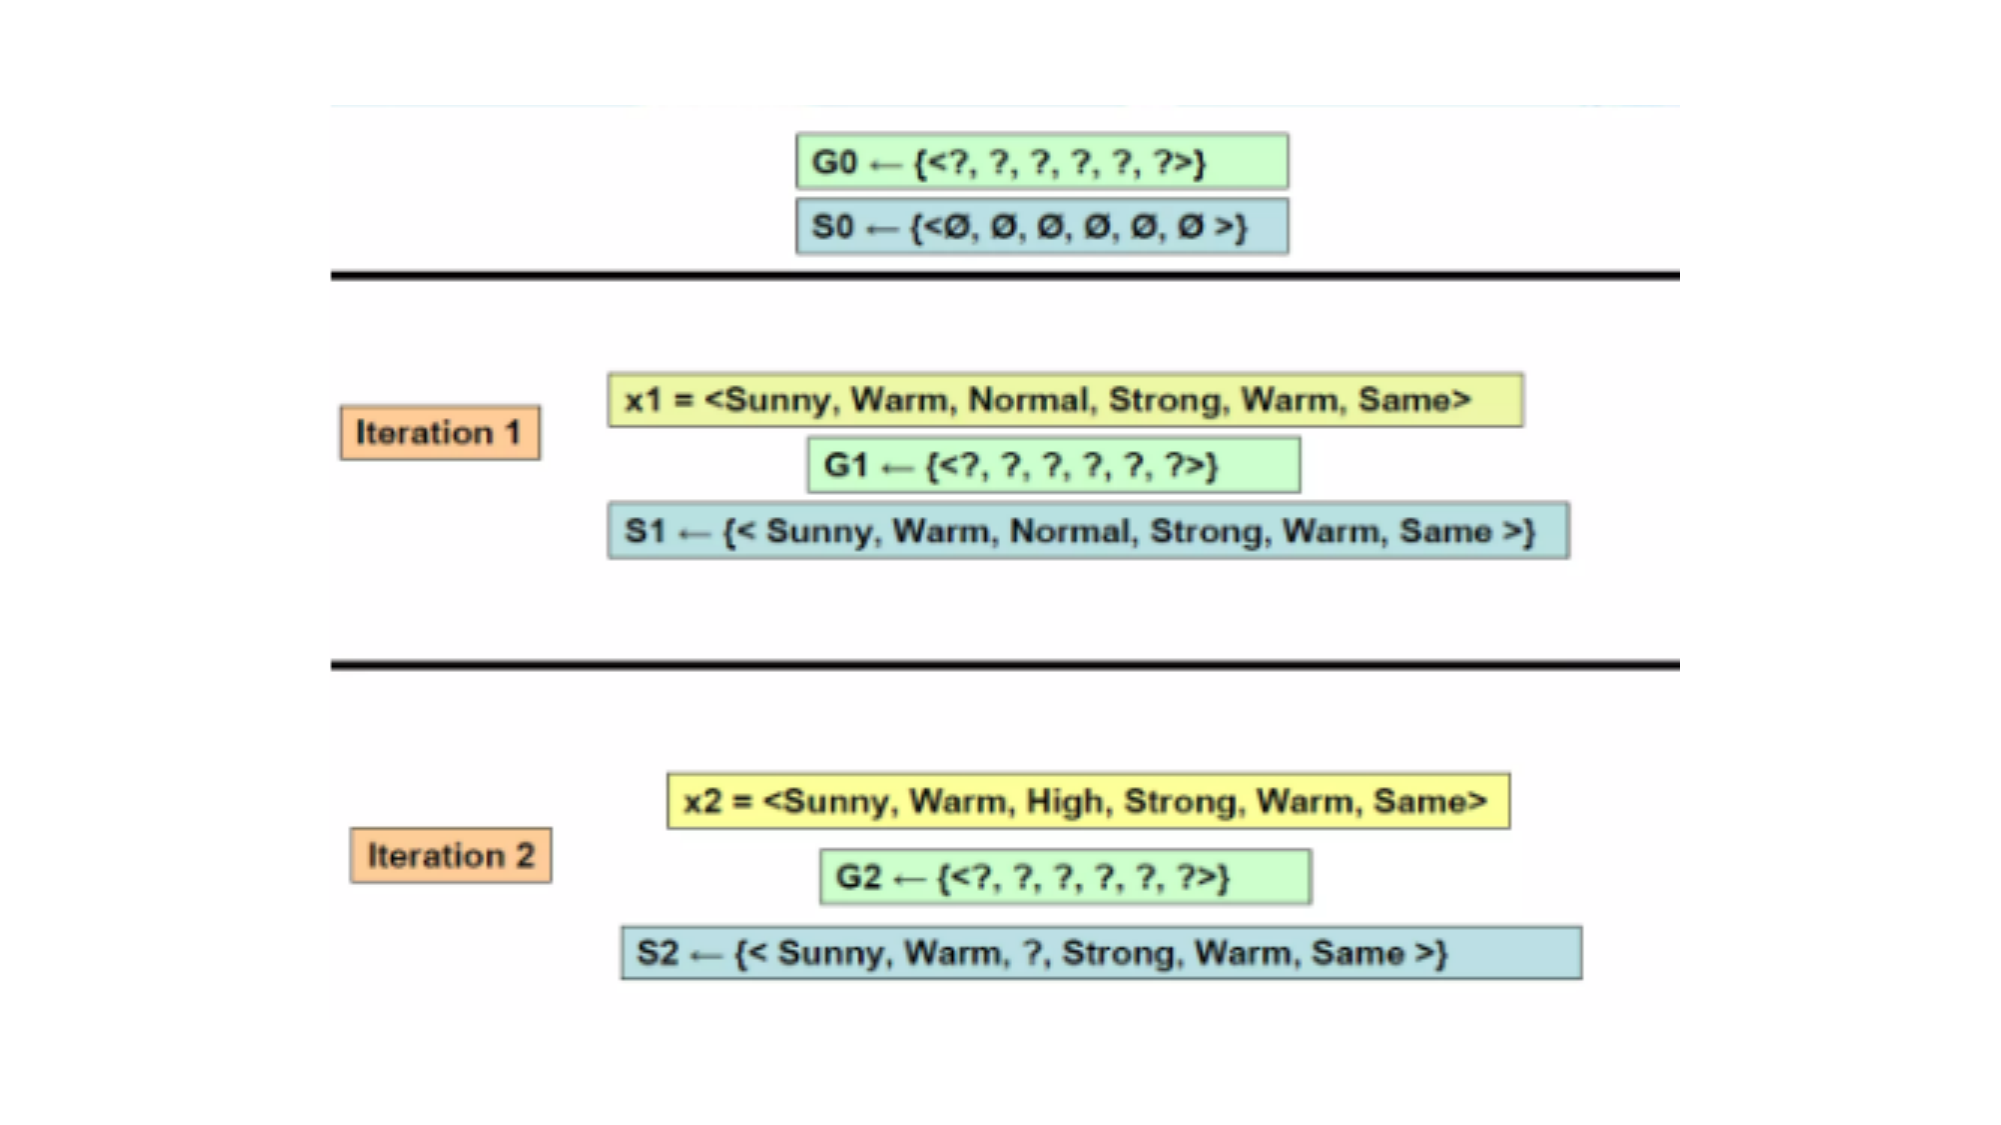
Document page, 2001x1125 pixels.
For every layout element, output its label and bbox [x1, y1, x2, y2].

list [320, 105, 1680, 1020]
